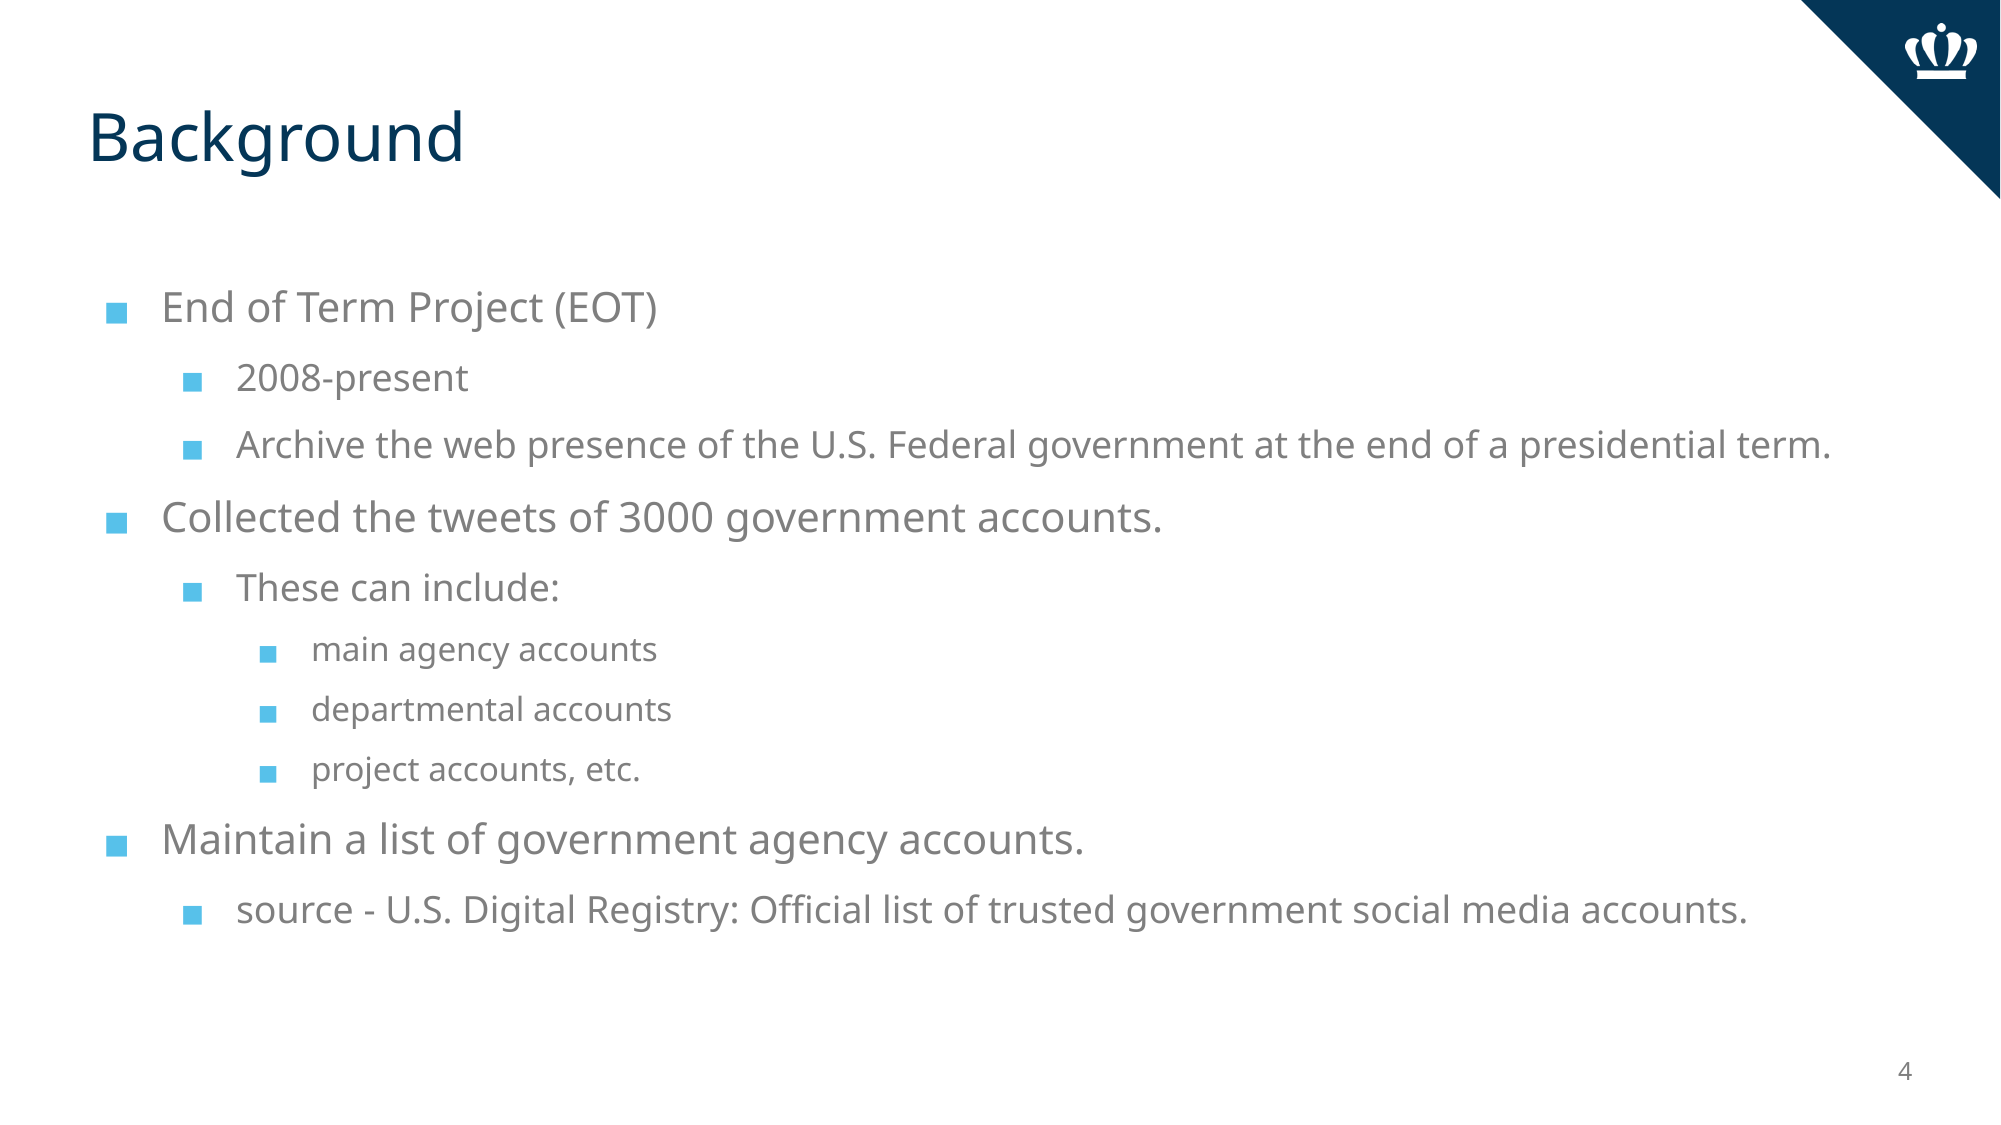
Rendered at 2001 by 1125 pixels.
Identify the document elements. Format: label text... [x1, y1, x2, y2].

slide_number ‹#› [1477, 1042, 1928, 1103]
title Background [72, 59, 1928, 220]
picture [1905, 23, 1977, 79]
list End of Term Project (EOT) 2008-present Archive the web presence of the U.S. Federal government at the end of a presidential term. Collected the tweets of 3000 government accounts. These can include: main agency accounts departmental accounts project accounts, etc. Maintain a list of government agency accounts. source - U.S. Digital Registry: Official list of trusted government social media accounts. [71, 240, 1928, 1024]
